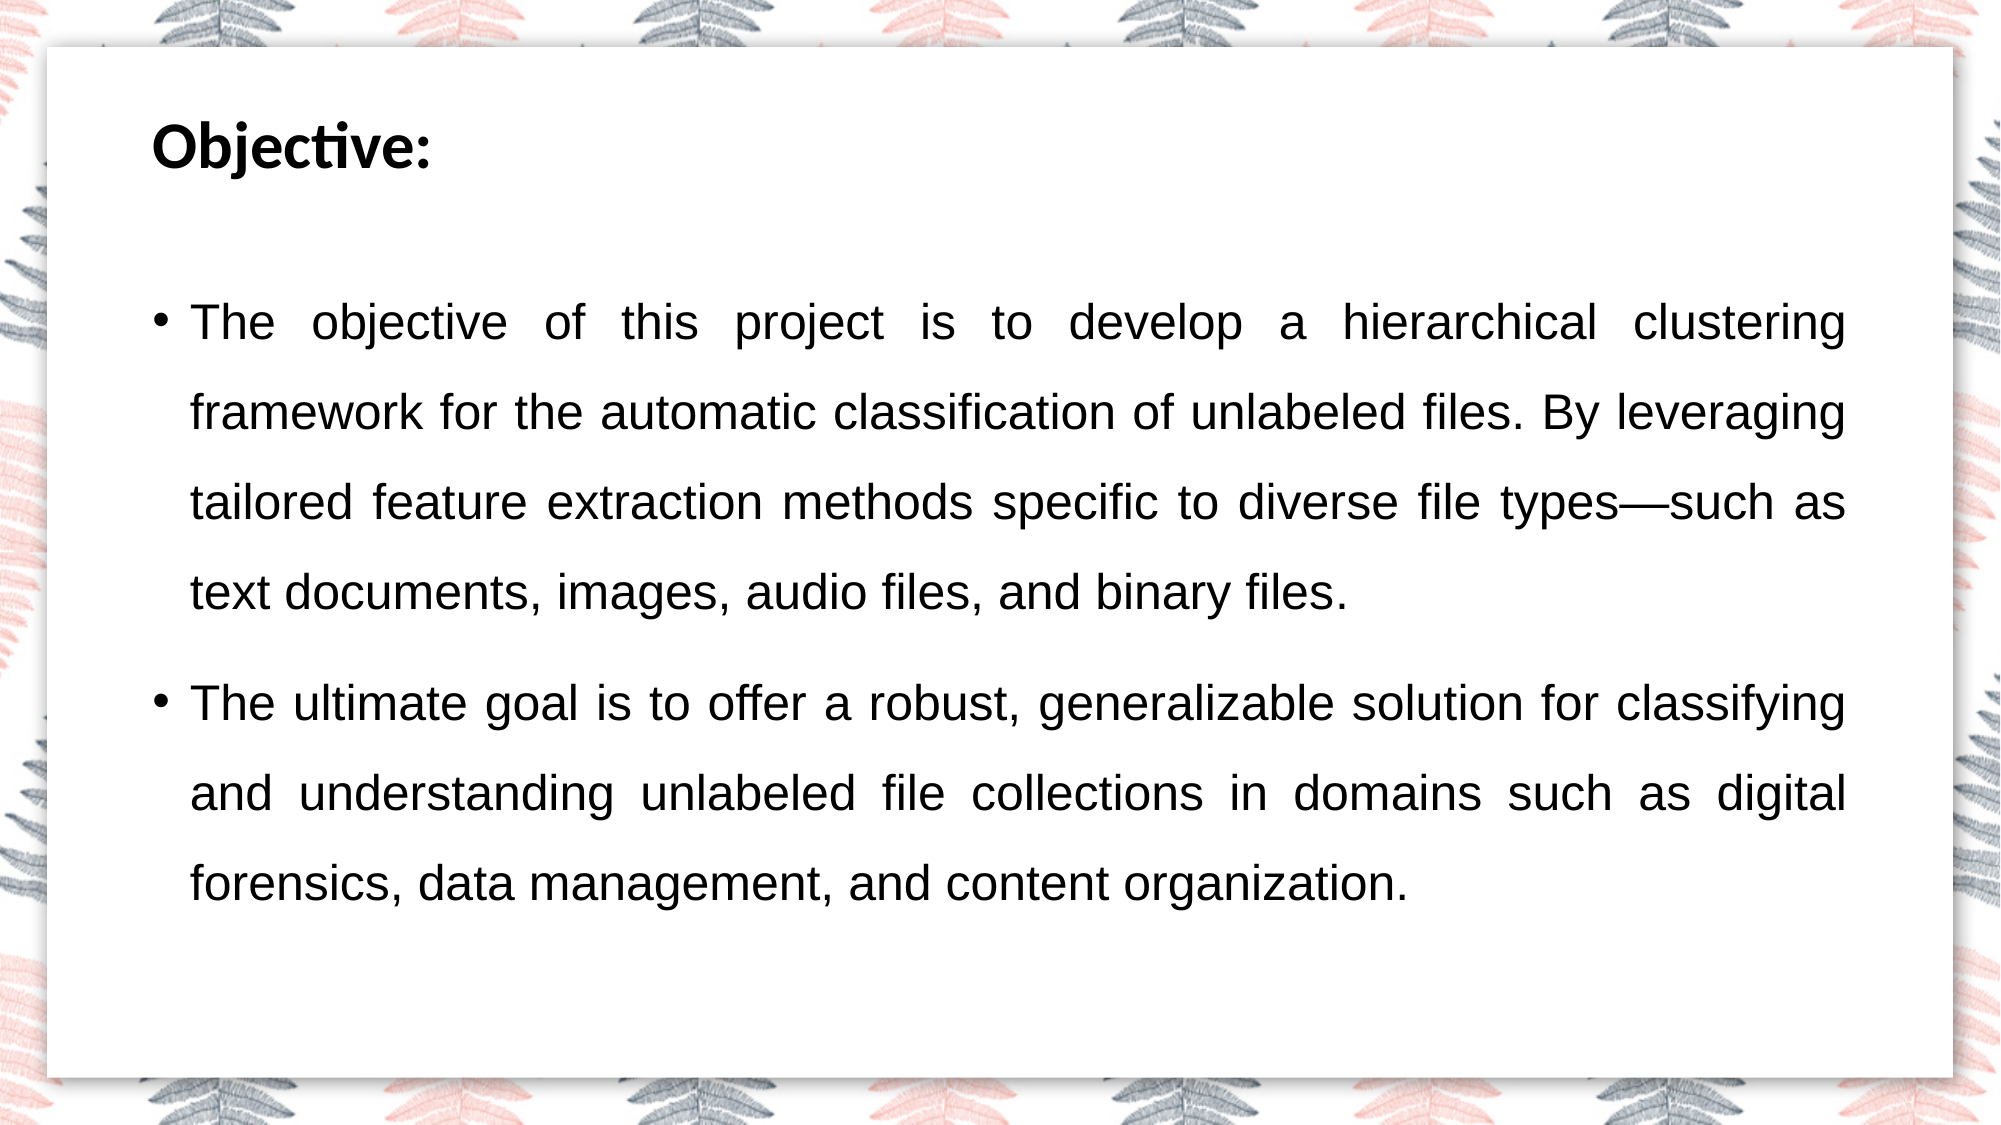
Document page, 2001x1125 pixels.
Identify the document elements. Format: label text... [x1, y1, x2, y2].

picture [0, 0, 2001, 1125]
list The objective of this project is to develop a hierarchical clustering framework for the automatic classification of unlabeled files. By leveraging tailored feature extraction methods specific to diverse file types—such as text documents, images, audio files, and binary files. The ultimate goal is to offer a robust, generalizable solution for classifying and understanding unlabeled file collections in domains such as digital forensics, data management, and content organization. [137, 251, 1863, 966]
text_box [46, 46, 1954, 1079]
text_box Objective: [137, 94, 1863, 224]
